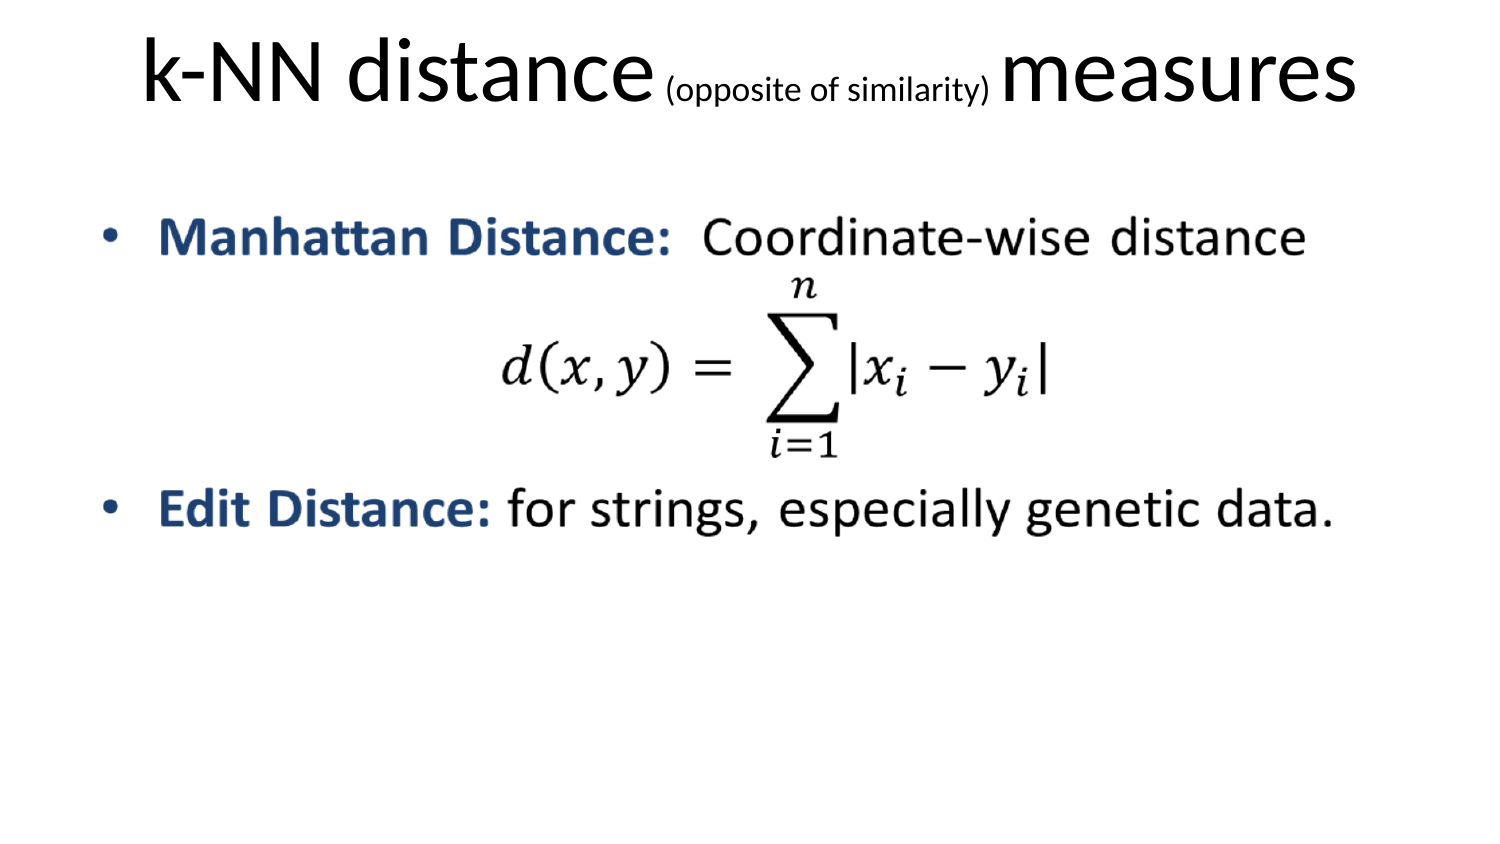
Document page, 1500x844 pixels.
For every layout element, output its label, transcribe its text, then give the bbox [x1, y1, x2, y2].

title k-NN distance (opposite of similarity) measures [75, 7, 1425, 122]
picture [87, 196, 1381, 626]
